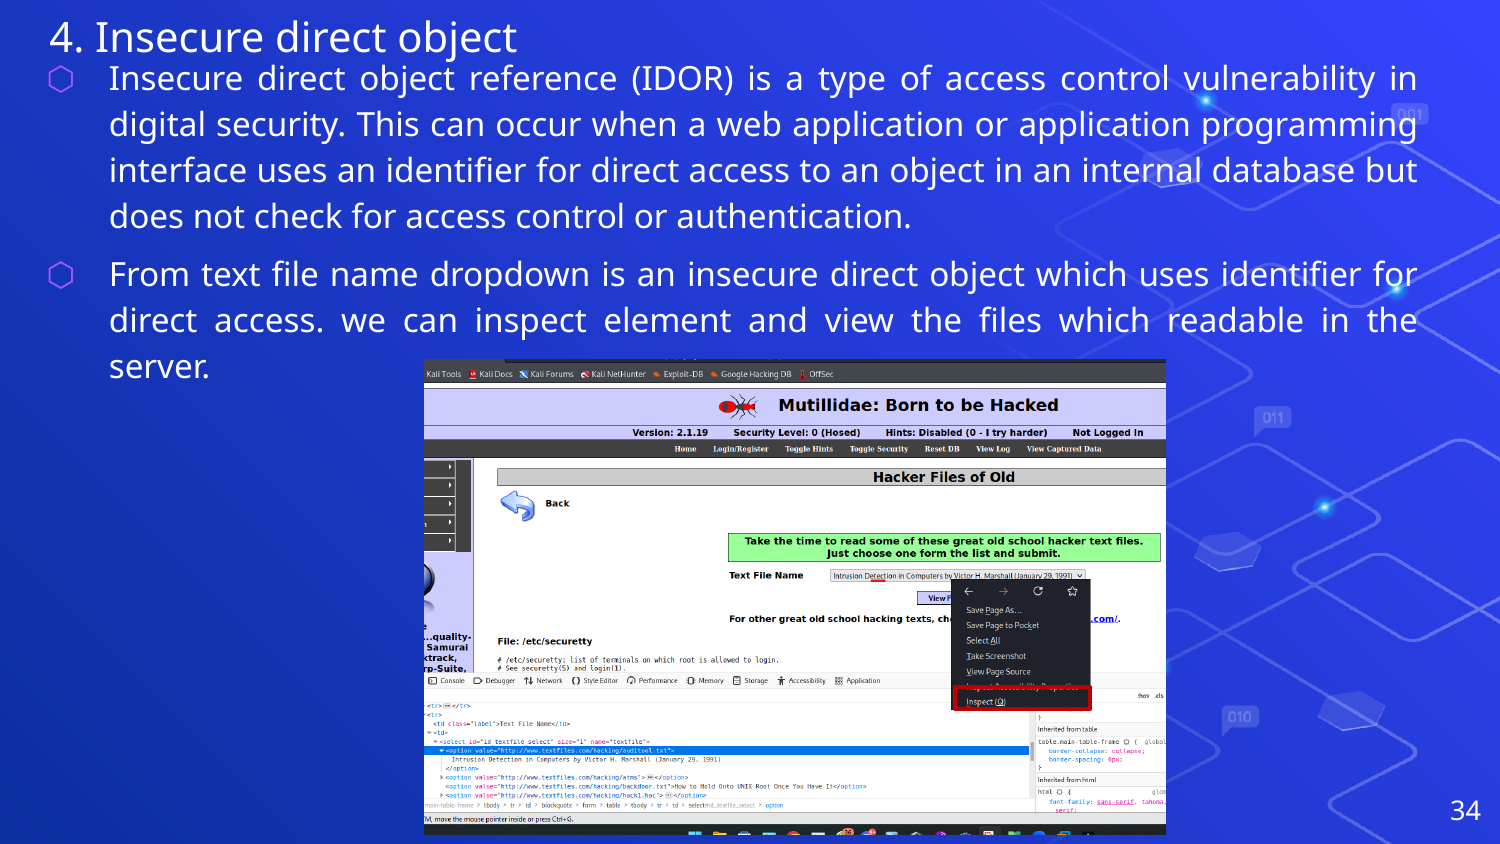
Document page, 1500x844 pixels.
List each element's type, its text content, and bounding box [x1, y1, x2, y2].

title 4. Insecure direct object [49, 0, 1405, 51]
slide_number 34 [1391, 779, 1482, 844]
list Insecure direct object reference (IDOR) is a type of access control vulnerability in digital security. This can occur when a web application or application programming interface uses an identifier for direct access to an object in an internal database but does not check for access control or authentication. From text file name dropdown is an insecure direct object which uses identifier for direct access. we can inspect element and view the files which readable in the server. [33, 51, 1421, 710]
picture [0, 0, 1500, 844]
